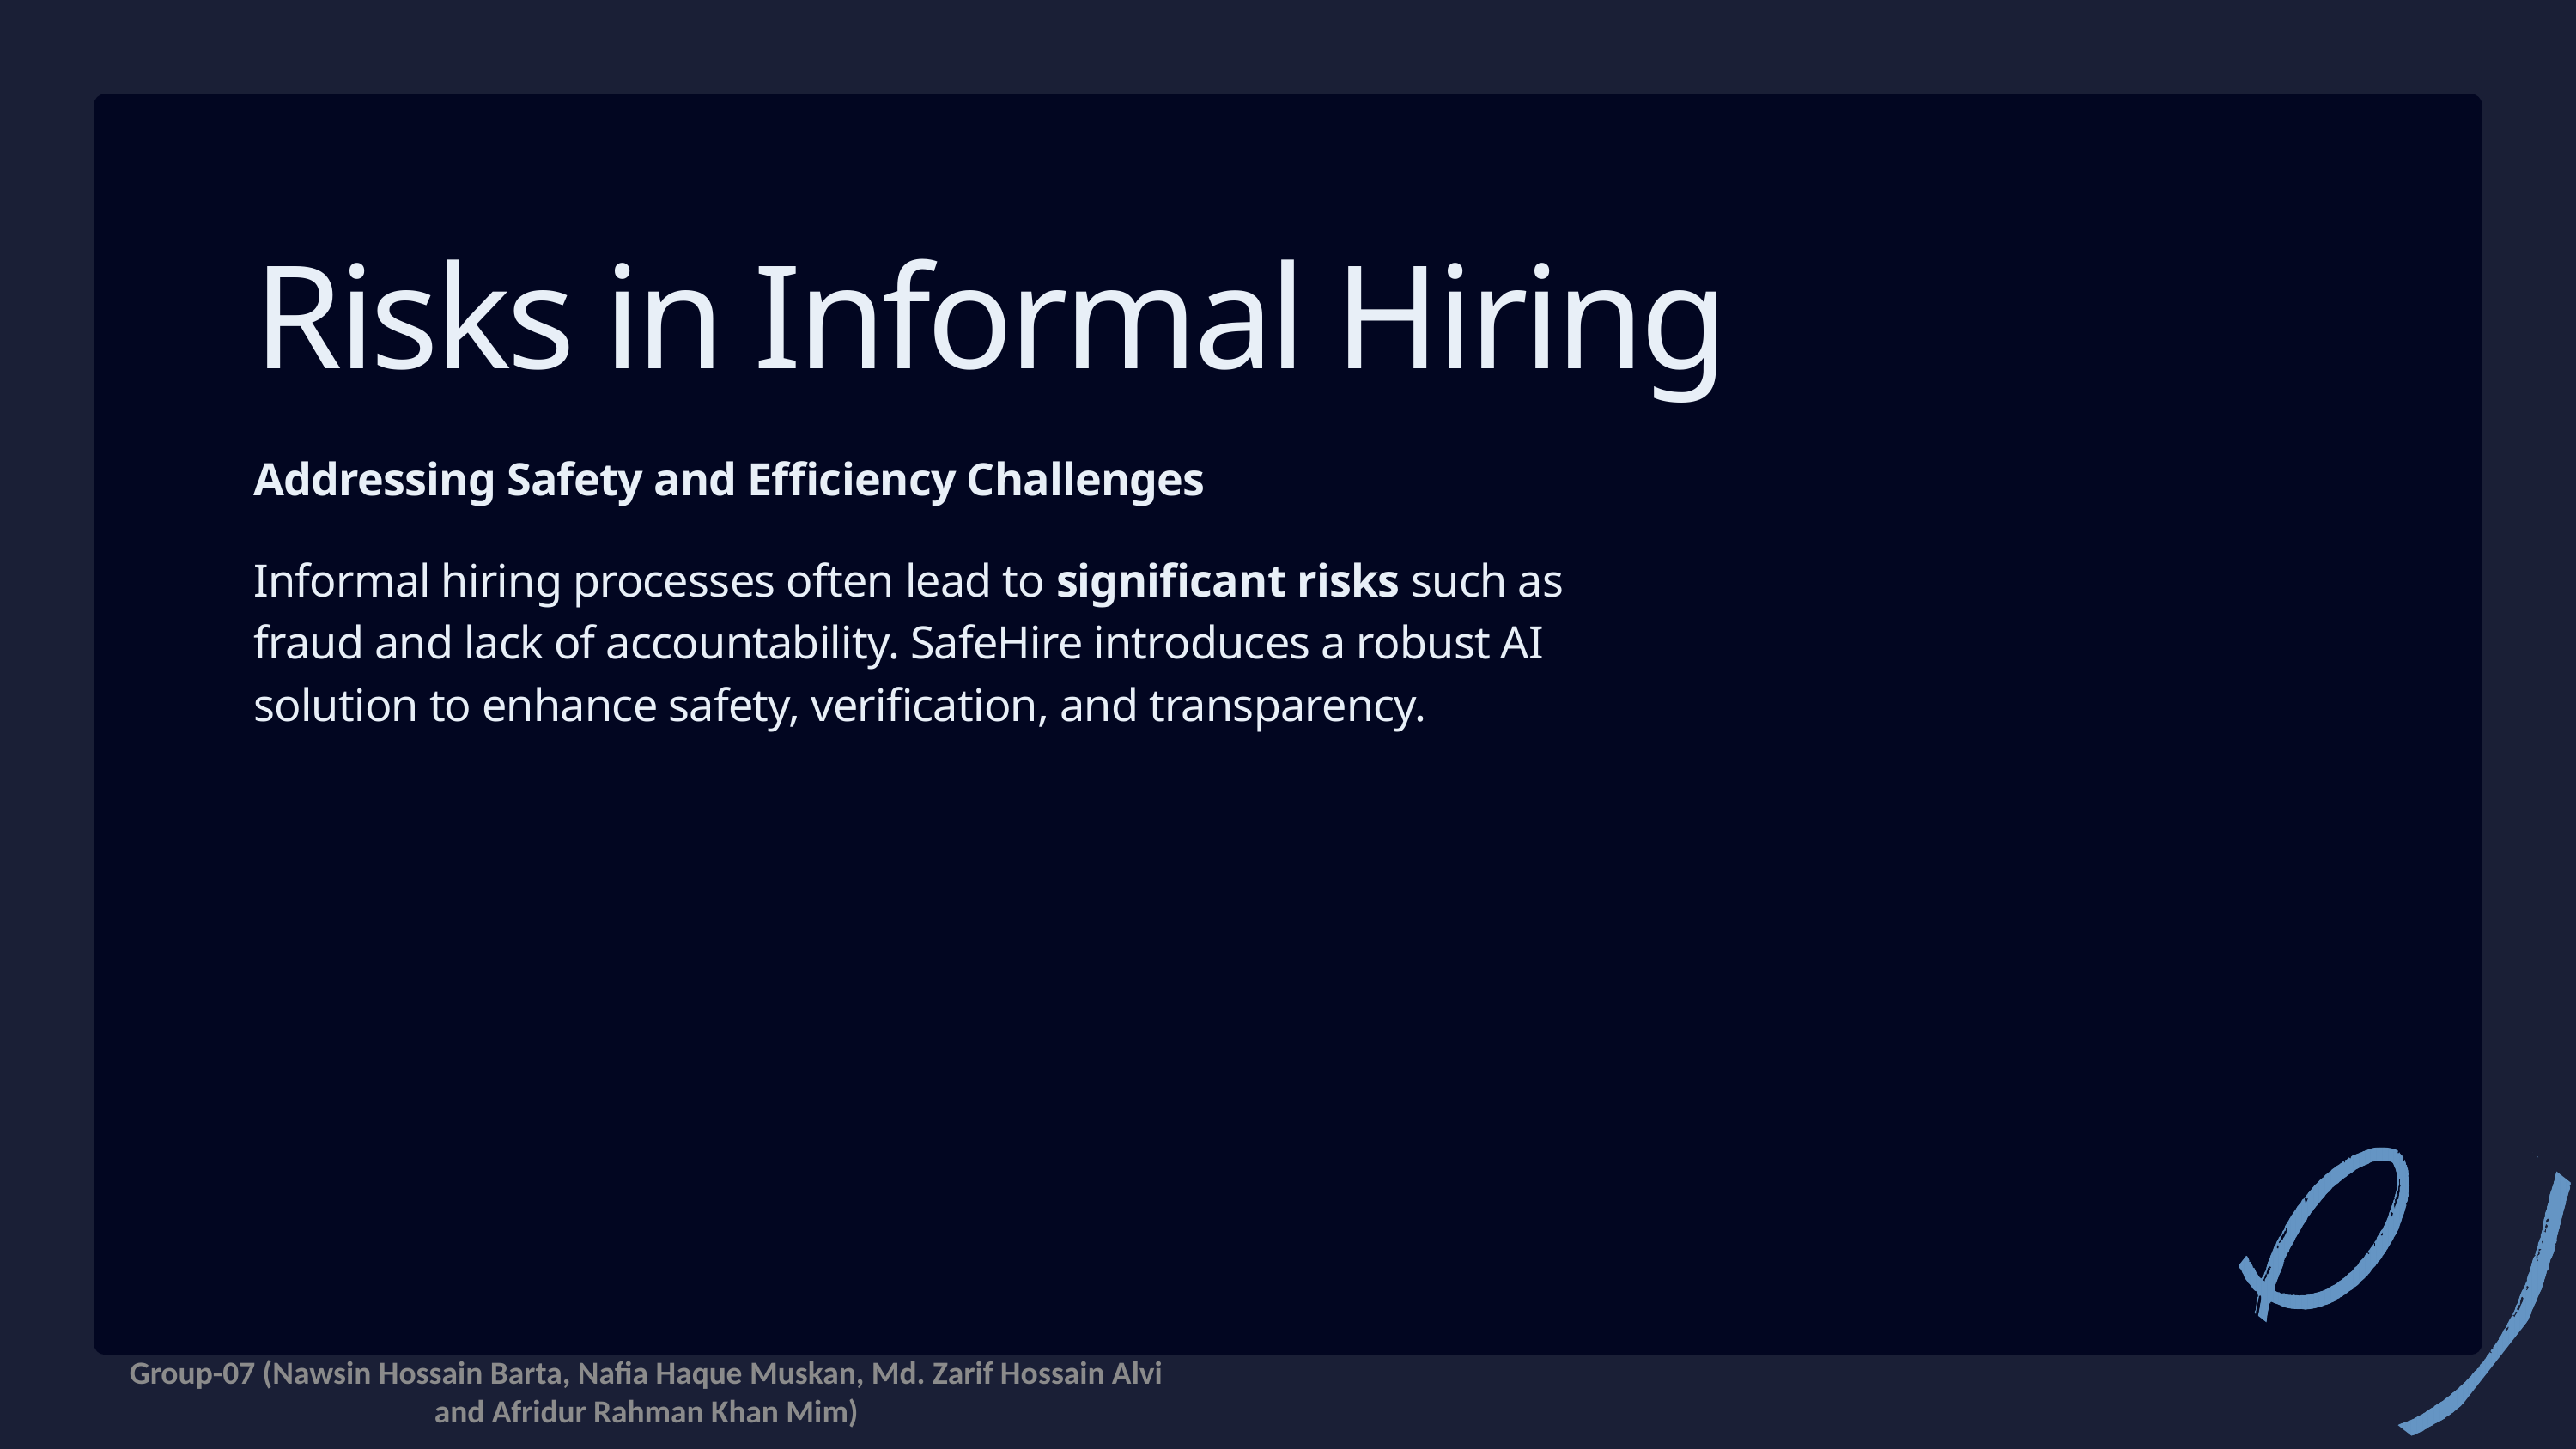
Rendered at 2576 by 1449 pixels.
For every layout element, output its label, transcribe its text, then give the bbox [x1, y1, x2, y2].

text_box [94, 94, 2482, 1355]
footer Group-07 (Nawsin Hossain Barta, Nafia Haque Muskan, Md. Zarif Hossain Alvi and Afridur Rahman Khan Mim) [94, 1362, 1200, 1449]
text_box [2318, 1115, 2576, 1449]
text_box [253, 219, 2077, 731]
